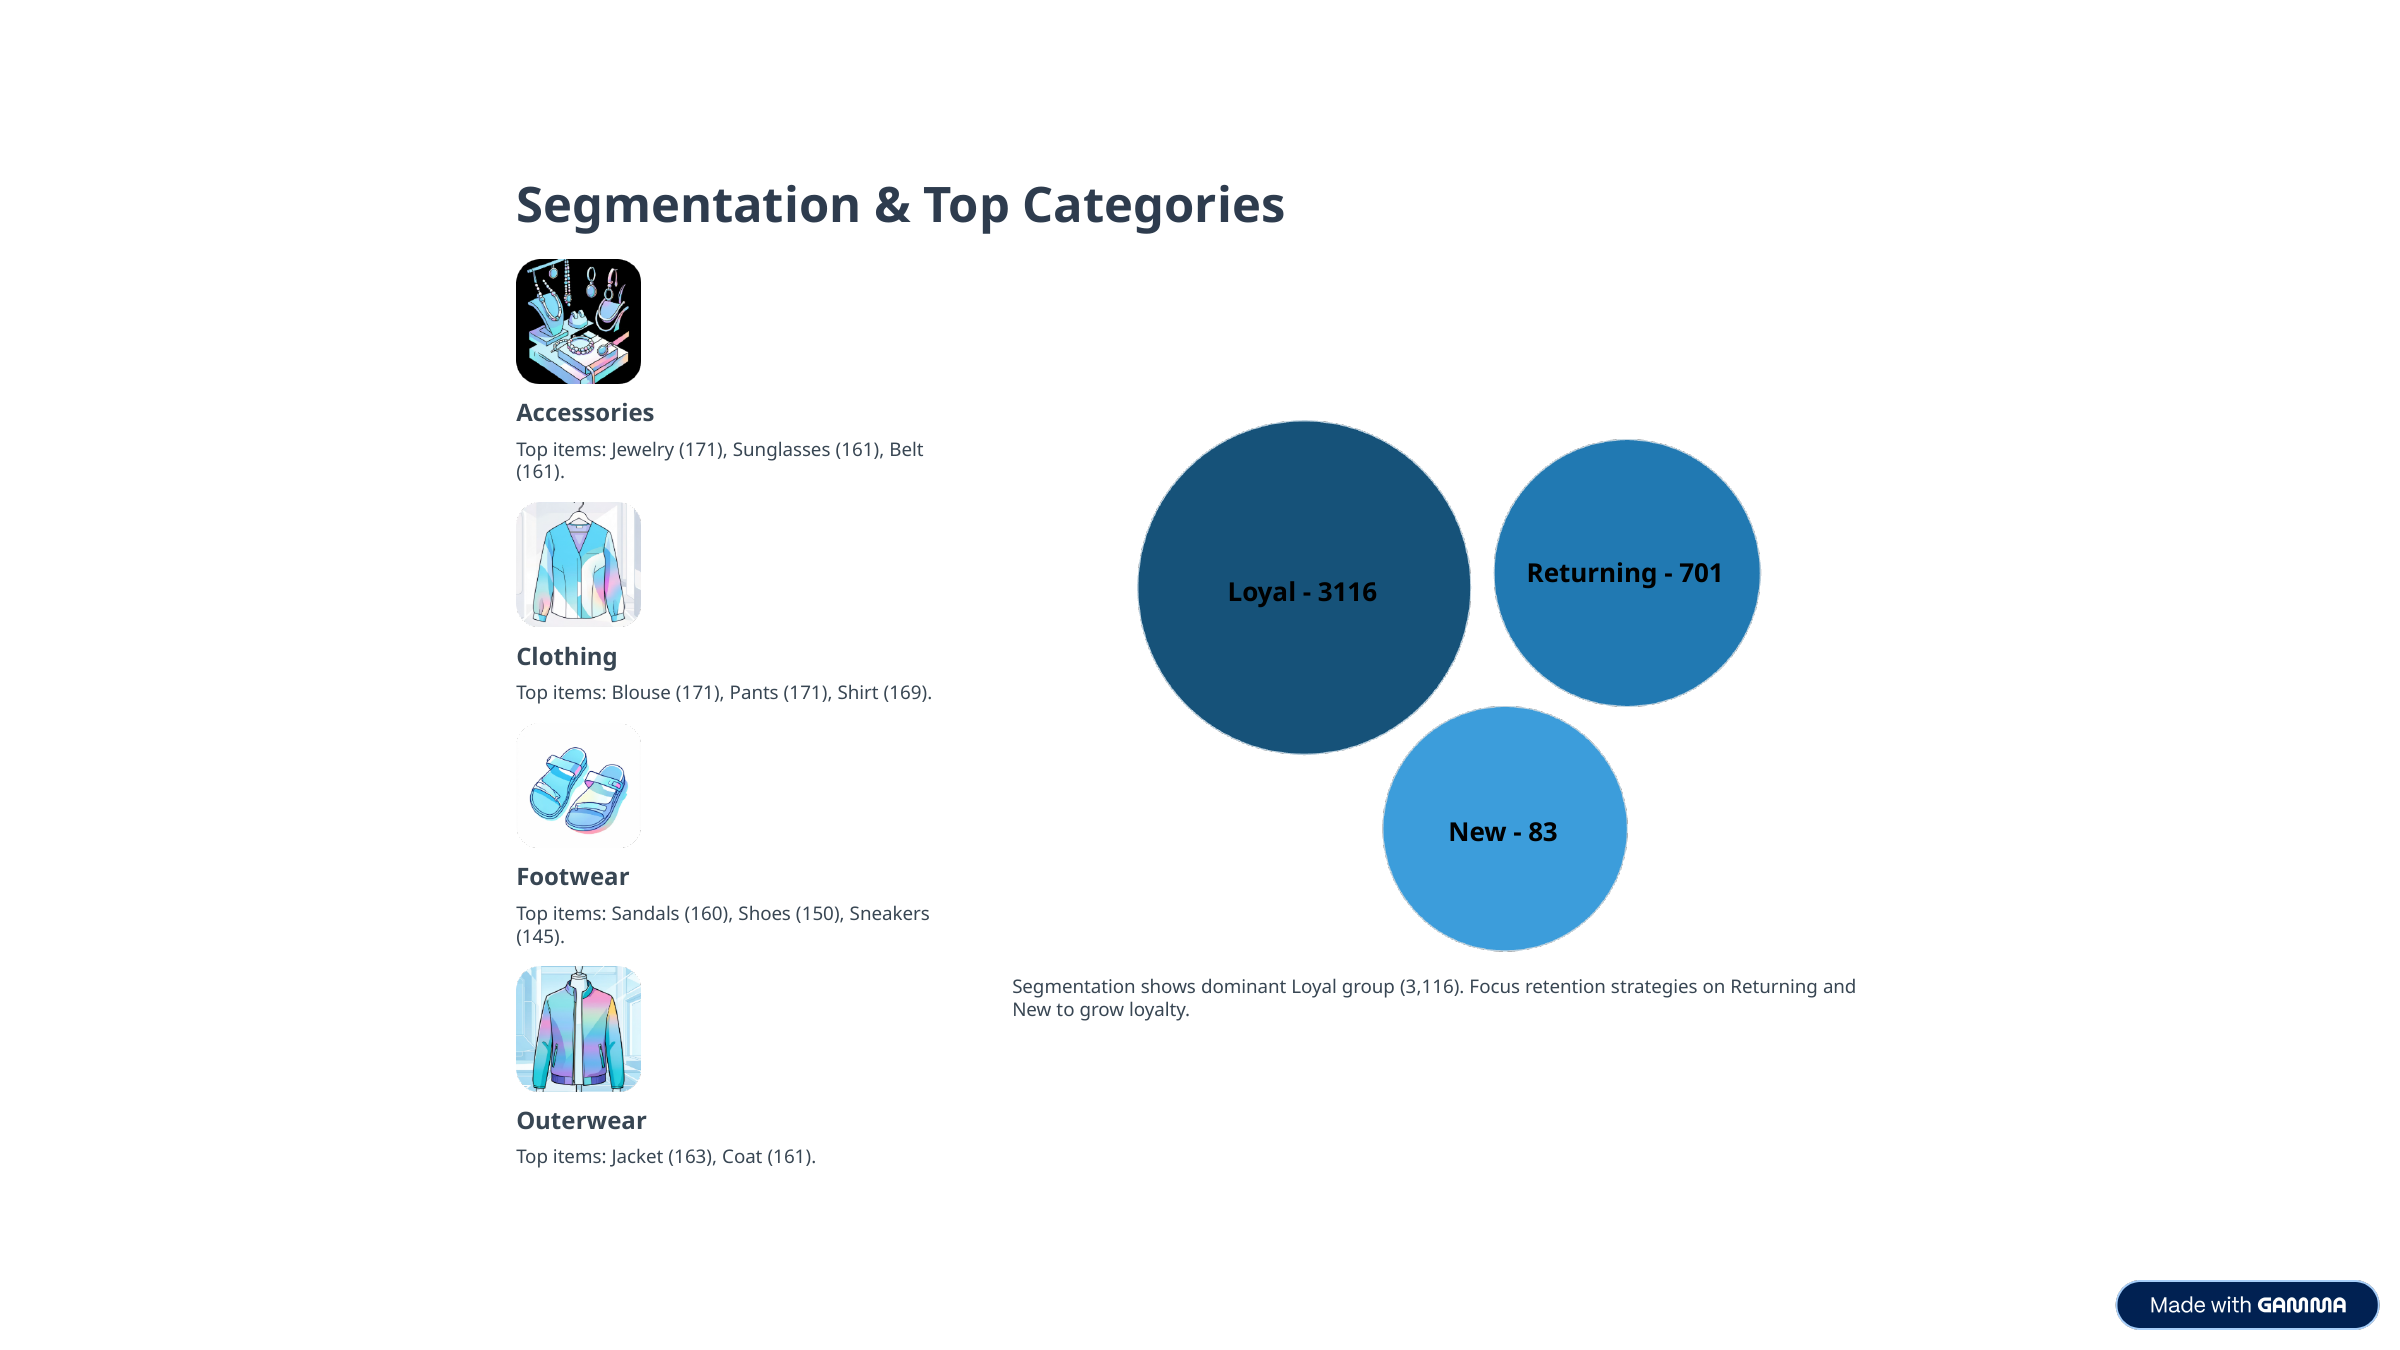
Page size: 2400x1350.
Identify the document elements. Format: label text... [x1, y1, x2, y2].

text_box Clothing [516, 639, 764, 671]
text_box Top items: Jewelry (171), Sunglasses (161), Belt (161). [516, 436, 965, 483]
text_box Footwear [516, 860, 764, 891]
picture [516, 502, 641, 627]
text_box Outerwear [516, 1103, 764, 1135]
picture [1124, 408, 1773, 963]
text_box Segmentation & Top Categories [516, 171, 1211, 233]
text_box Top items: Blouse (171), Pants (171), Shirt (169). [516, 680, 965, 704]
picture [516, 966, 641, 1092]
text_box Top items: Jacket (163), Coat (161). [516, 1144, 965, 1168]
text_box Top items: Sandals (160), Shoes (150), Sneakers (145). [516, 900, 965, 947]
text_box Segmentation shows dominant Loyal group (3,116). Focus retention strategies on Returning and New to grow loyalty. [1012, 973, 1885, 1021]
picture [516, 723, 641, 848]
picture [516, 259, 641, 384]
picture [2106, 1271, 2389, 1339]
text_box Accessories [516, 395, 764, 427]
